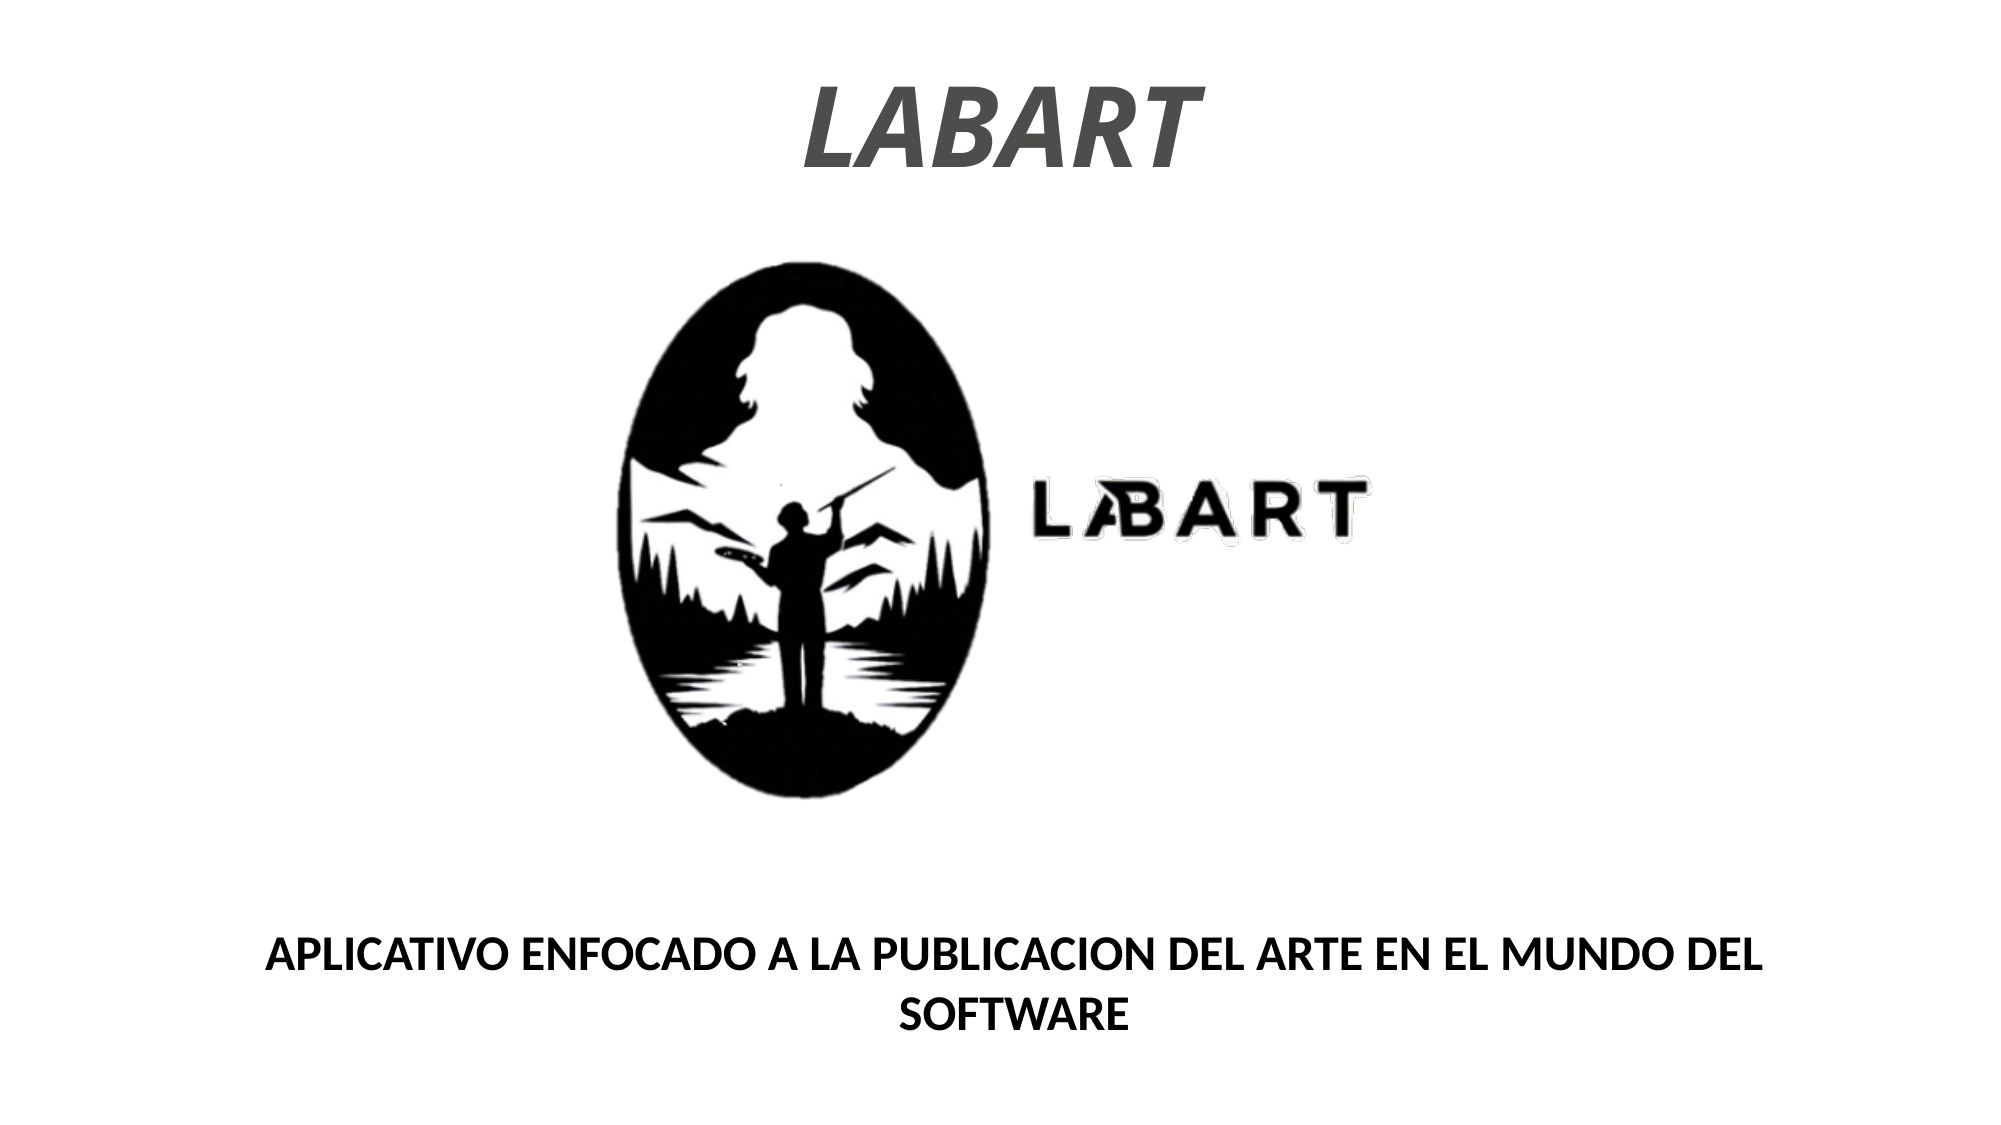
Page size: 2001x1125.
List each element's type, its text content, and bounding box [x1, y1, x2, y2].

text_box LABART [194, 62, 1805, 185]
picture [590, 82, 1441, 933]
text_box APLICATIVO ENFOCADO A LA PUBLICACION DEL ARTE EN EL MUNDO DEL SOFTWARE [203, 913, 1826, 1049]
